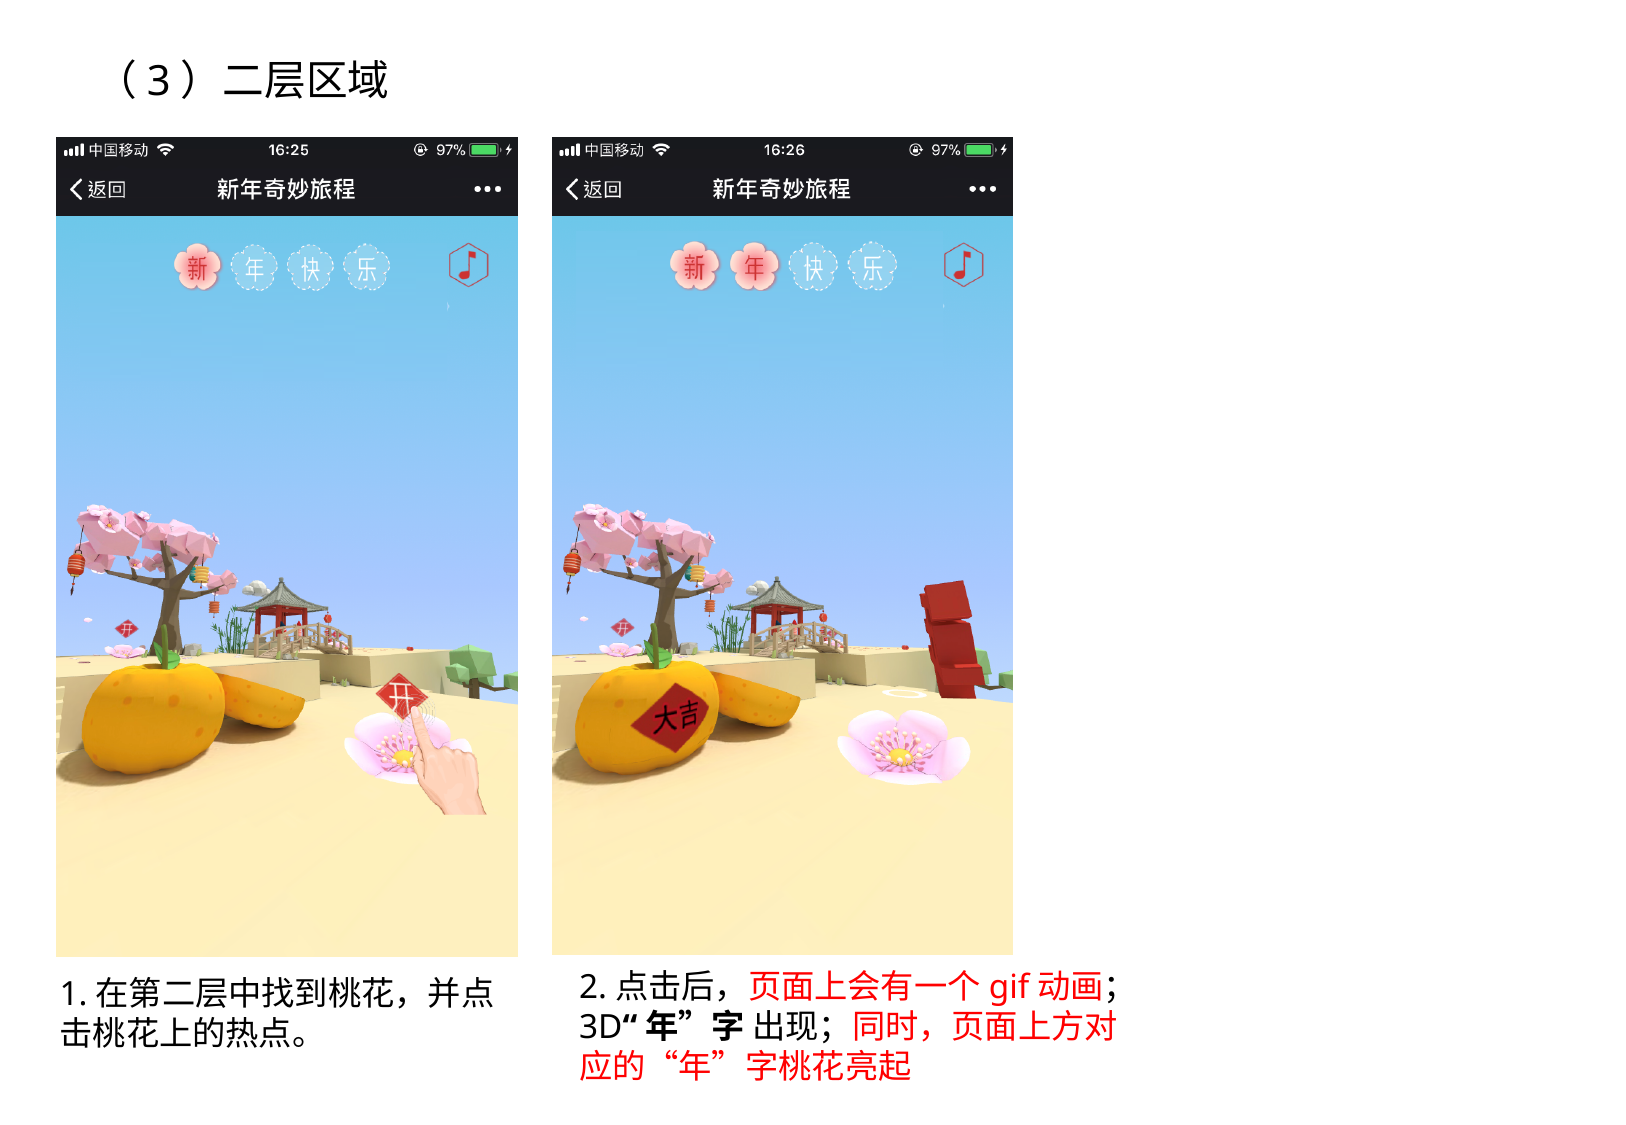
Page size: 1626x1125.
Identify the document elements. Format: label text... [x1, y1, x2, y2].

picture [552, 136, 1013, 956]
text_box 1.在第二层中找到桃花，并点击桃花上的热点。 [44, 964, 527, 1060]
text_box 2.点击后，页面上会有一个gif动画；3D“年”字 出现；同时，页面上方对应的“年”字桃花亮起 [564, 957, 1144, 1093]
picture [56, 136, 518, 957]
title （3）二层区域 [80, 42, 1543, 114]
